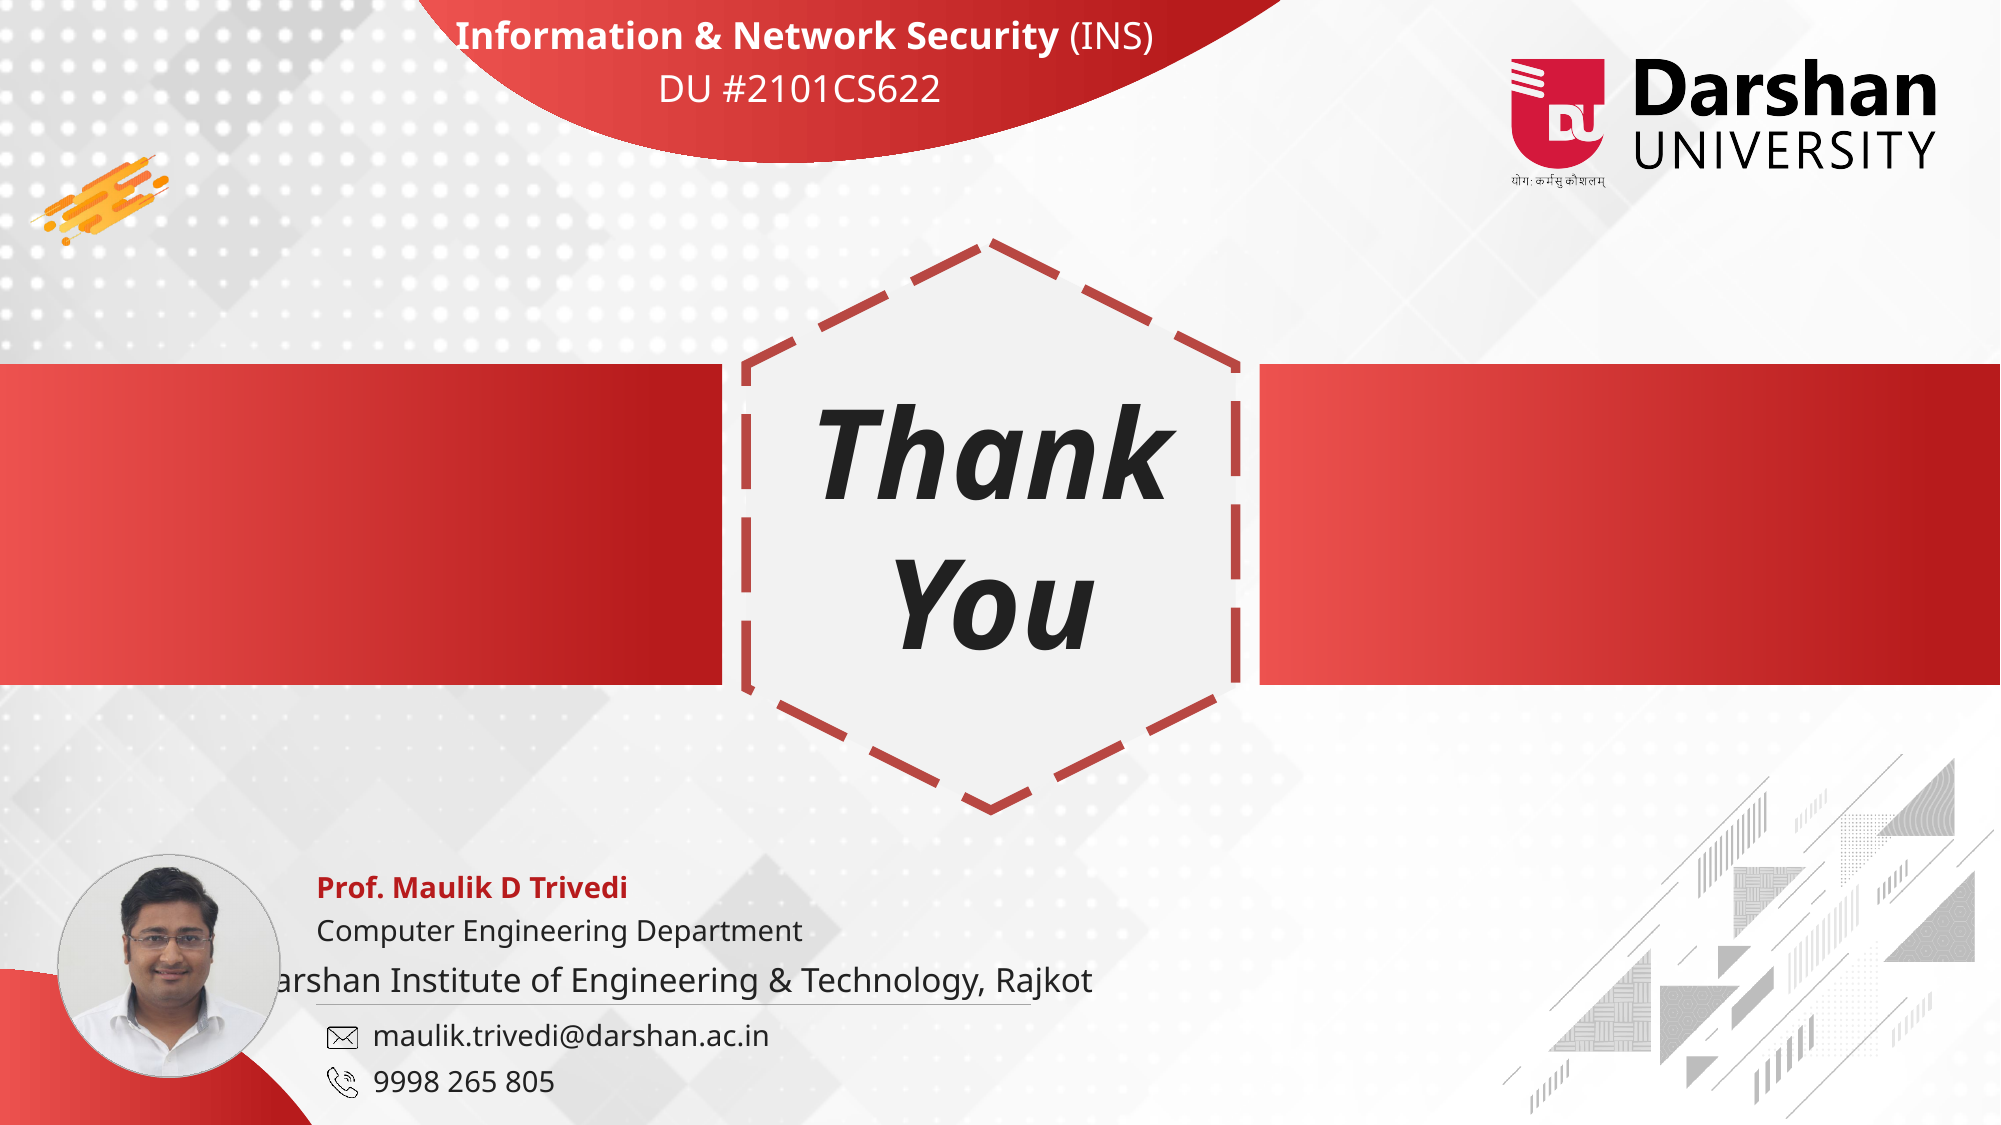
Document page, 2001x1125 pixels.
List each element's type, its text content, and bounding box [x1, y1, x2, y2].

picture [57, 854, 280, 1077]
list Prof. Maulik D Trivedi [301, 865, 1217, 913]
picture [327, 1022, 357, 1053]
picture [327, 1067, 358, 1098]
list Information & Network Security (INS) DU #2101CS622 [423, 3, 1186, 124]
list Computer Engineering Department [301, 913, 915, 956]
list 9998 265 805 [358, 1059, 972, 1108]
picture [10, 137, 189, 265]
picture [1476, 18, 1971, 229]
list maulik.trivedi@darshan.ac.in [357, 1013, 971, 1061]
